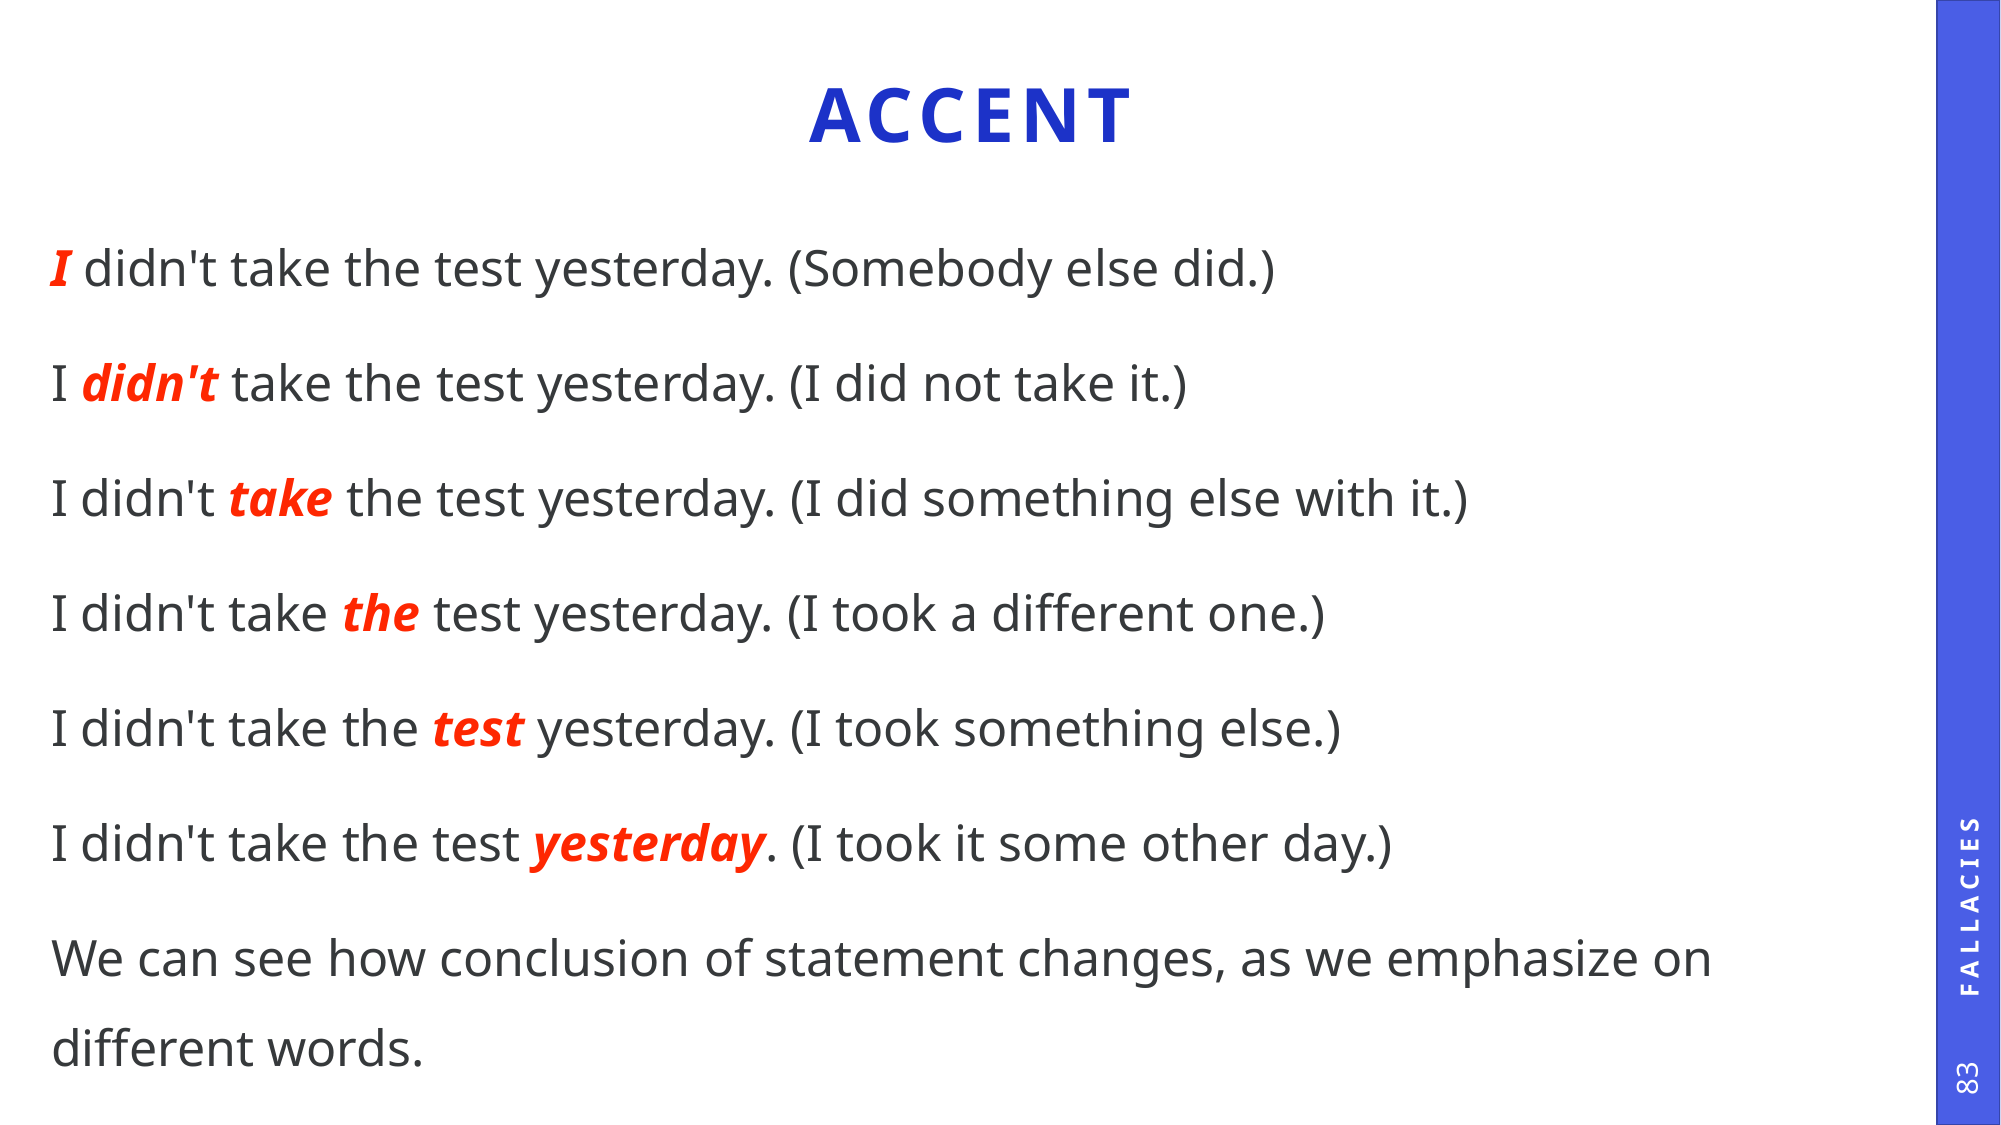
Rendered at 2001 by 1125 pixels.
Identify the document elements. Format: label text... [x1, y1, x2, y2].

slide_number 83 [1937, 1032, 2000, 1125]
list I didn't take the test yesterday. (Somebody else did.) I didn't take the test yesterday. (I did not take it.) I didn't take the test yesterday. (I did something else with it.) I didn't take the test yesterday. (I took a different one.) I didn't take the test yesterday. (I took something else.) I didn't take the test yesterday. (I took it some other day.) We can see how conclusion of statement changes, as we emphasize on different words. [51, 206, 1801, 1095]
footer Fallacies [1937, 0, 2000, 1032]
title ACCENT [140, 64, 1801, 172]
